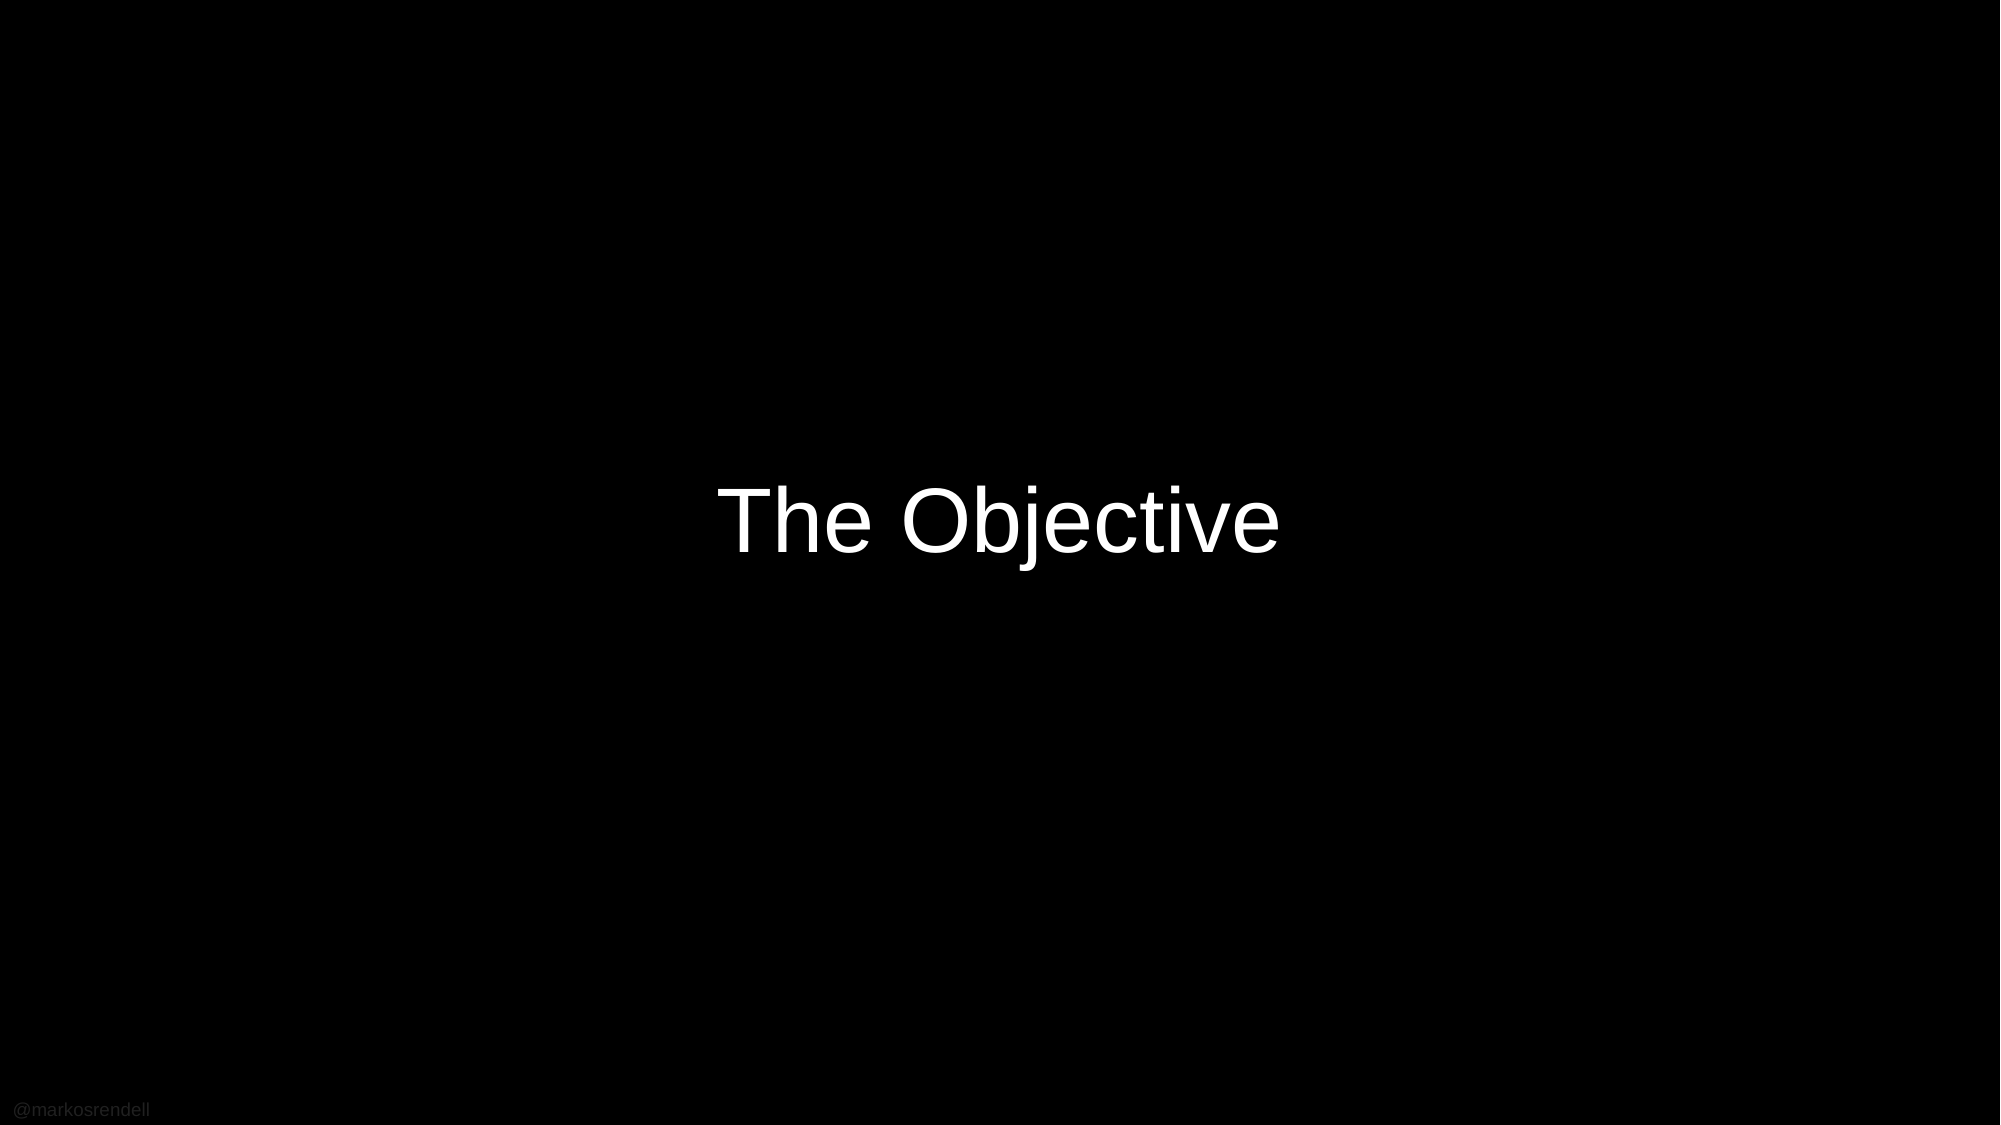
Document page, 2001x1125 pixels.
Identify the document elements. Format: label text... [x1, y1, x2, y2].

text_box The Objective [249, 453, 1750, 579]
footer @markosrendell [12, 1095, 488, 1122]
